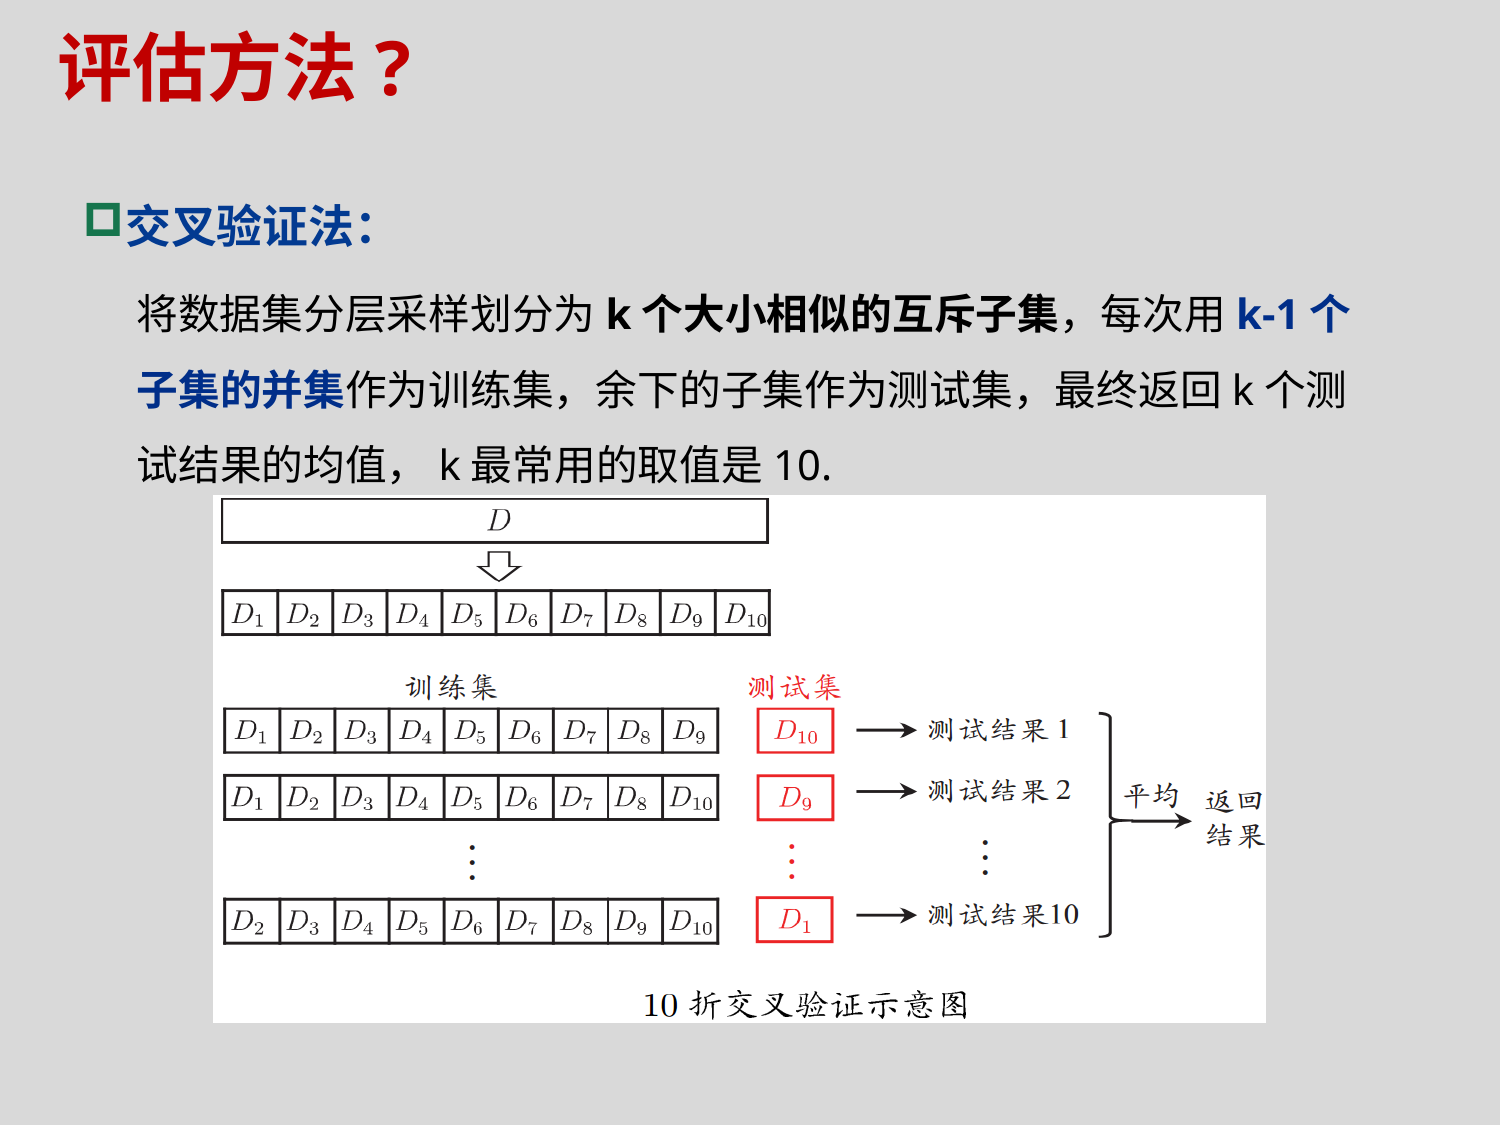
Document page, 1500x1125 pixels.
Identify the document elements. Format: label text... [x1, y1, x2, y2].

picture [213, 495, 1266, 1023]
title 评估方法? [42, 7, 1337, 135]
list 交叉验证法： 将数据集分层采样划分为k个大小相似的互斥子集，每次用k-1个子集的并集作为训练集，余下的子集作为测试集，最终返回k个测试结果的均值，k最常用的取值是10. [67, 162, 1370, 584]
